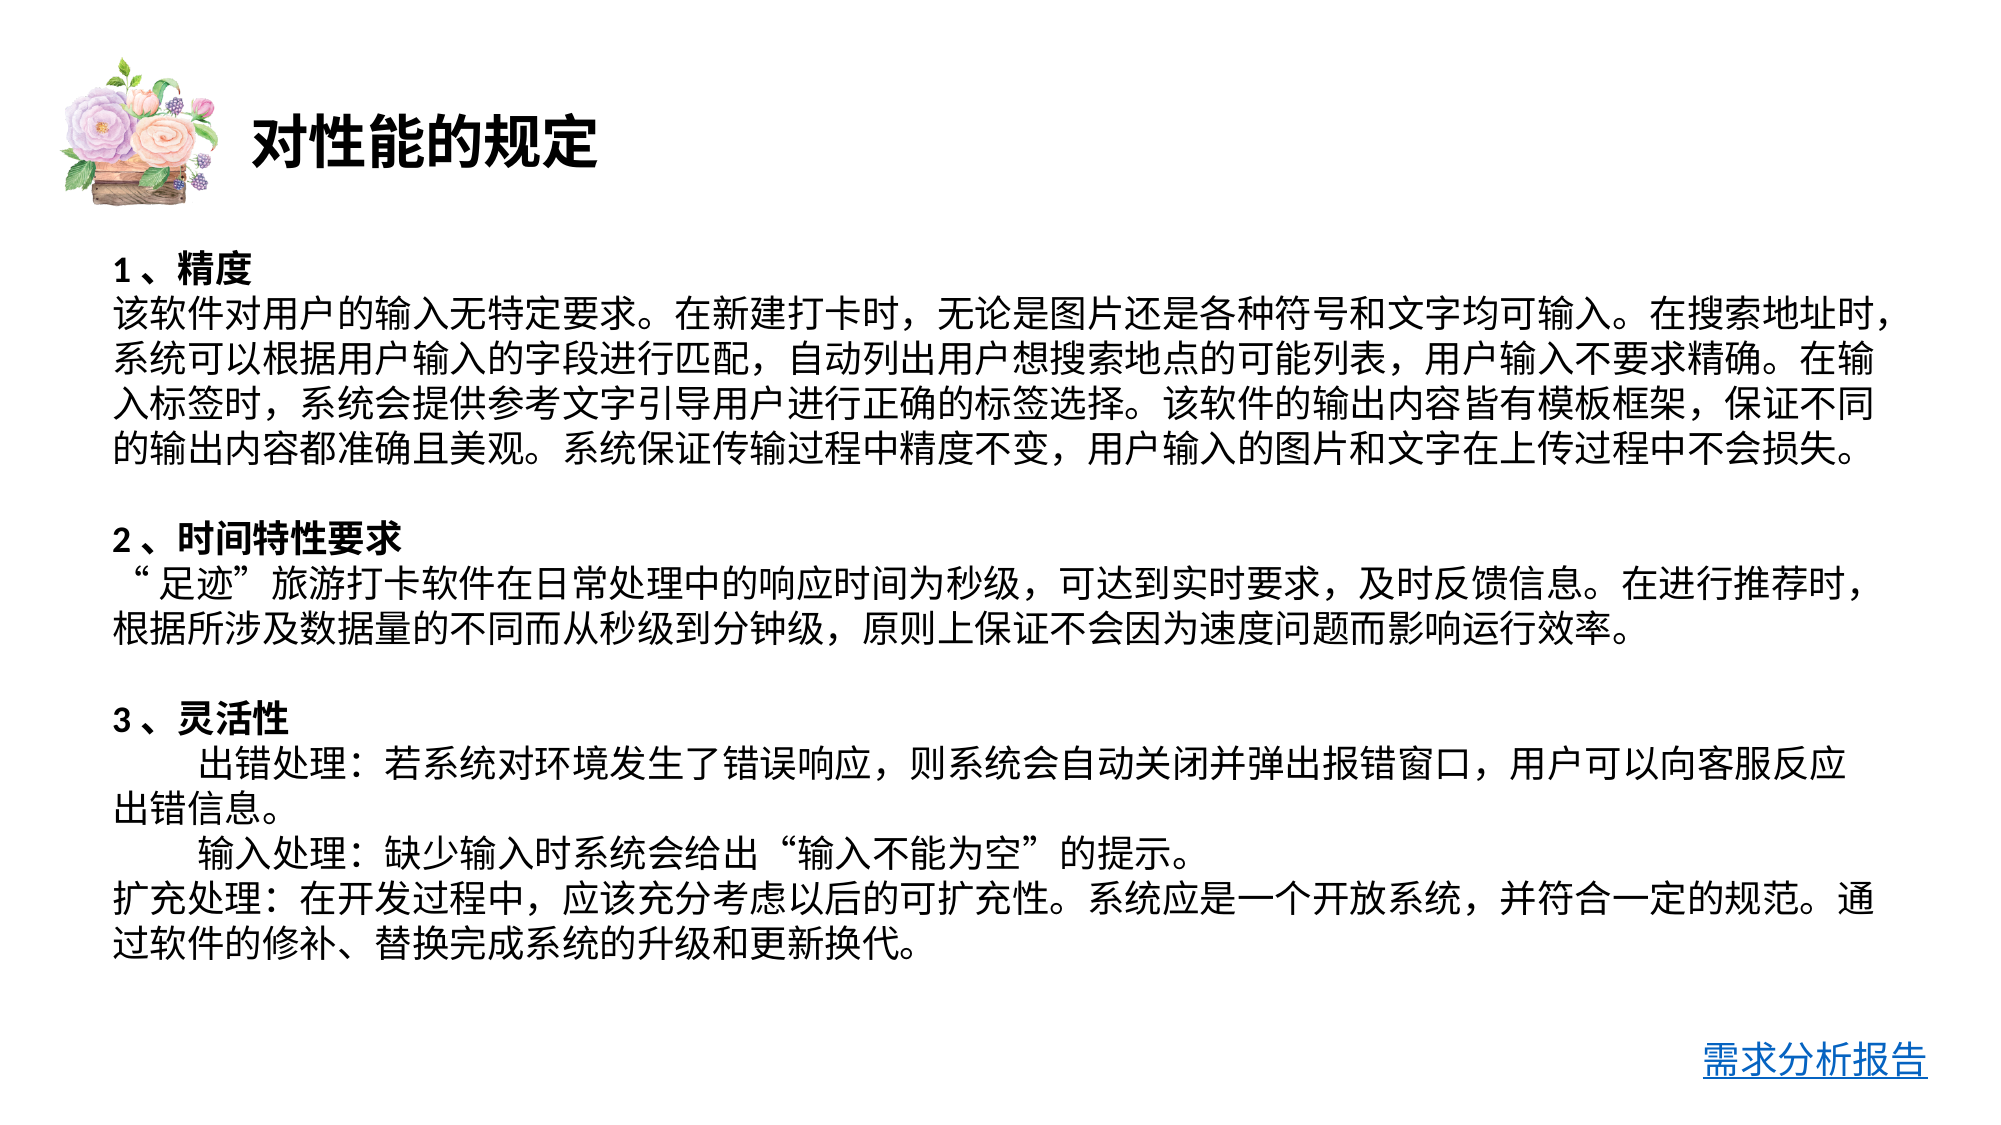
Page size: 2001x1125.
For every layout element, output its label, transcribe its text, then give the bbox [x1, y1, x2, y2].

picture [40, 40, 241, 241]
text_box 对性能的规定 [241, 98, 947, 183]
text_box 1、精度 该软件对用户的输入无特定要求。在新建打卡时，无论是图片还是各种符号和文字均可输入。在搜索地址时，系统可以根据用户输入的字段进行匹配，自动列出用户想搜索地点的可能列表，用户输入不要求精确。在输入标签时，系统会提供参考文字引导用户进行正确的标签选择。该软件的输出内容皆有模板框架，保证不同的输出内容都准确且美观。系统保证传输过程中精度不变，用户输入的图片和文字在上传过程中不会损失。 2、时间特性要求 “足迹”旅游打卡软件在日常处理中的响应时间为秒级，可达到实时要求，及时反馈信息。在进行推荐时，根据所涉及数据量的不同而从秒级到分钟级，原则上保证不会因为速度问题而影响运行效率。 3、灵活性 出错处理：若系统对环境发生了错误响应，则系统会自动关闭并弹出报错窗口，用户可以向客服反应出错信息。 输入处理：缺少输入时系统会给出“输入不能为空”的提示。 扩充处理：在开发过程中，应该充分考虑以后的可扩充性。系统应是一个开放系统，并符合一定的规范。通过软件的修补、替换完成系统的升级和更新换代。 [97, 237, 1892, 972]
text_box 需求分析报告 [1688, 1028, 1983, 1098]
